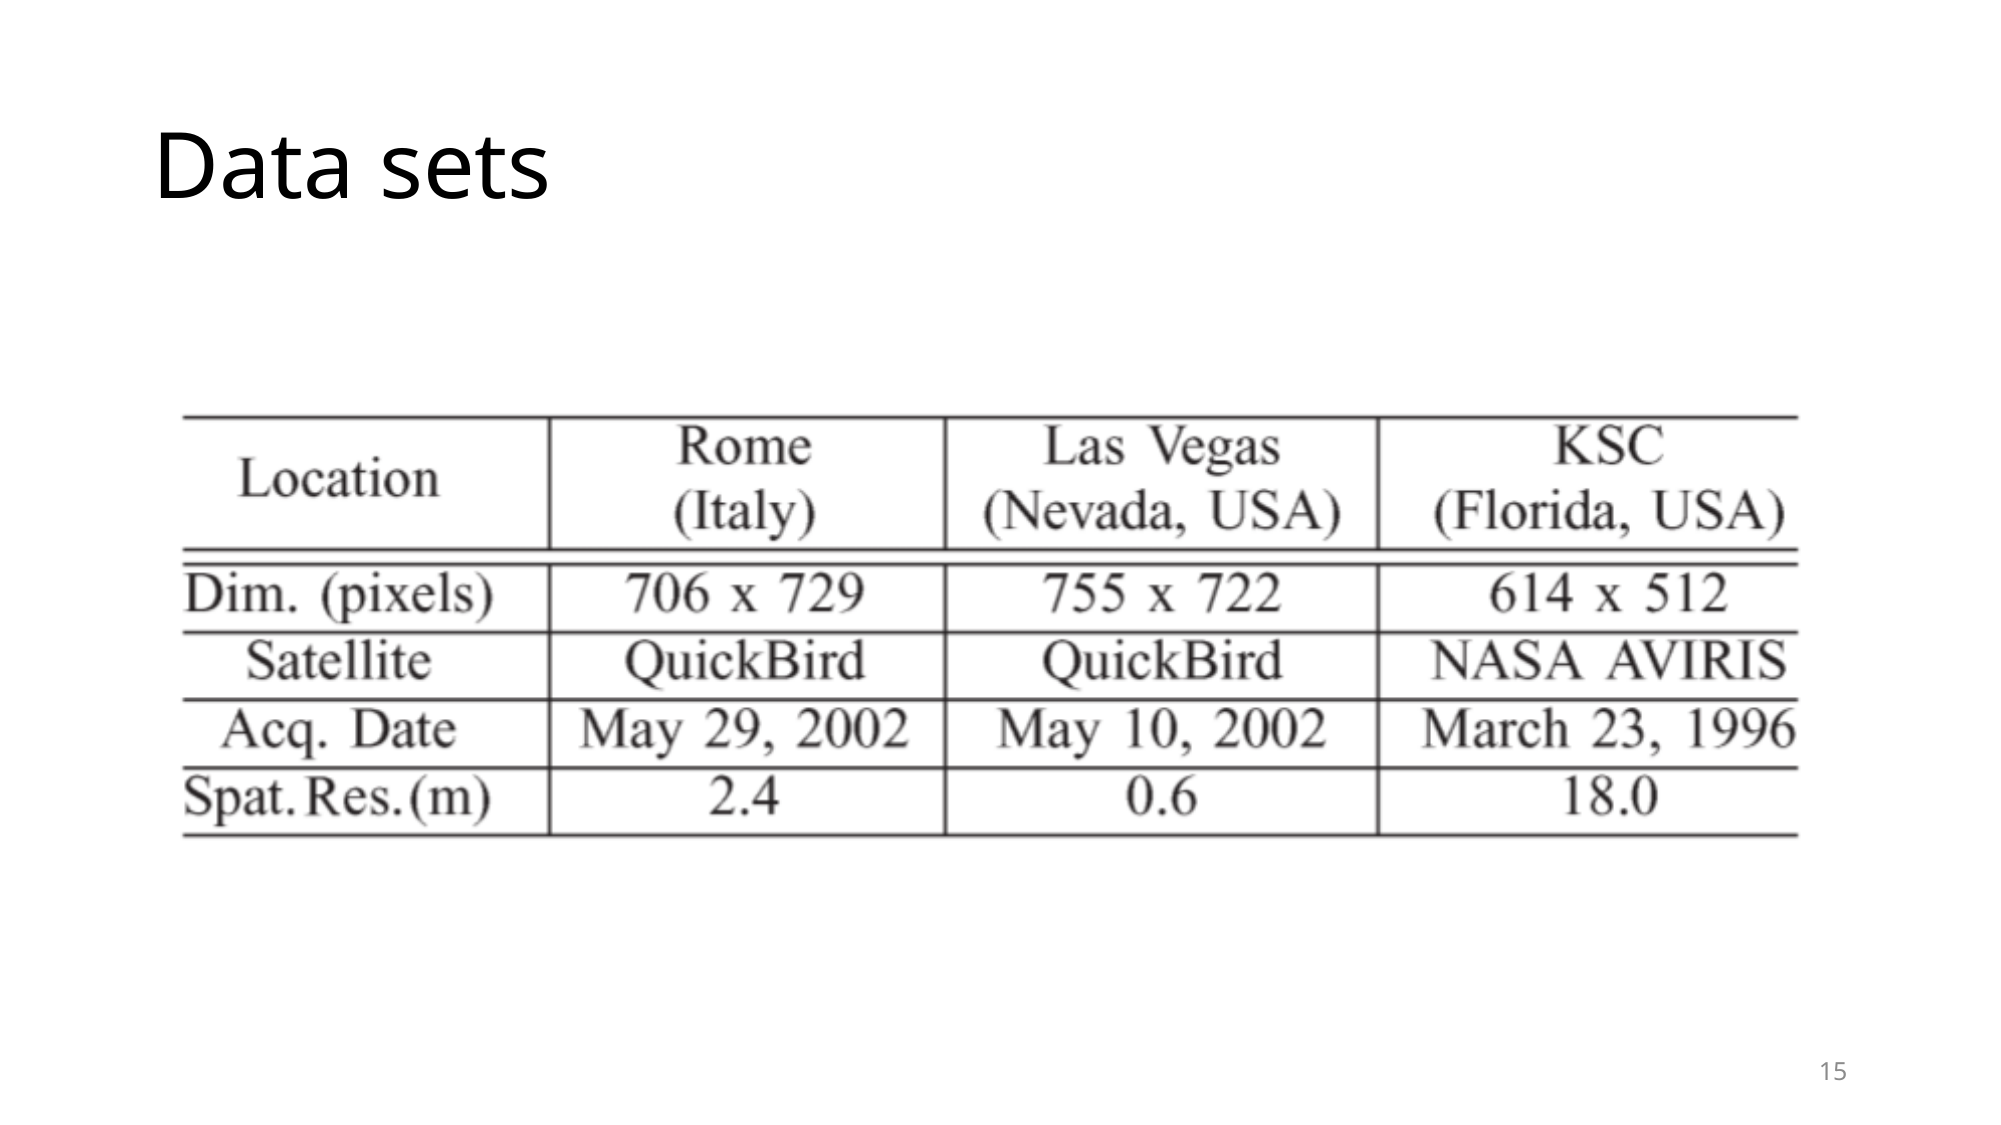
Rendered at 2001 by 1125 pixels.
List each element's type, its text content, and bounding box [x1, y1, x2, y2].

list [143, 400, 1864, 889]
title Data sets [137, 59, 1863, 278]
slide_number 15 [1412, 1042, 1863, 1103]
